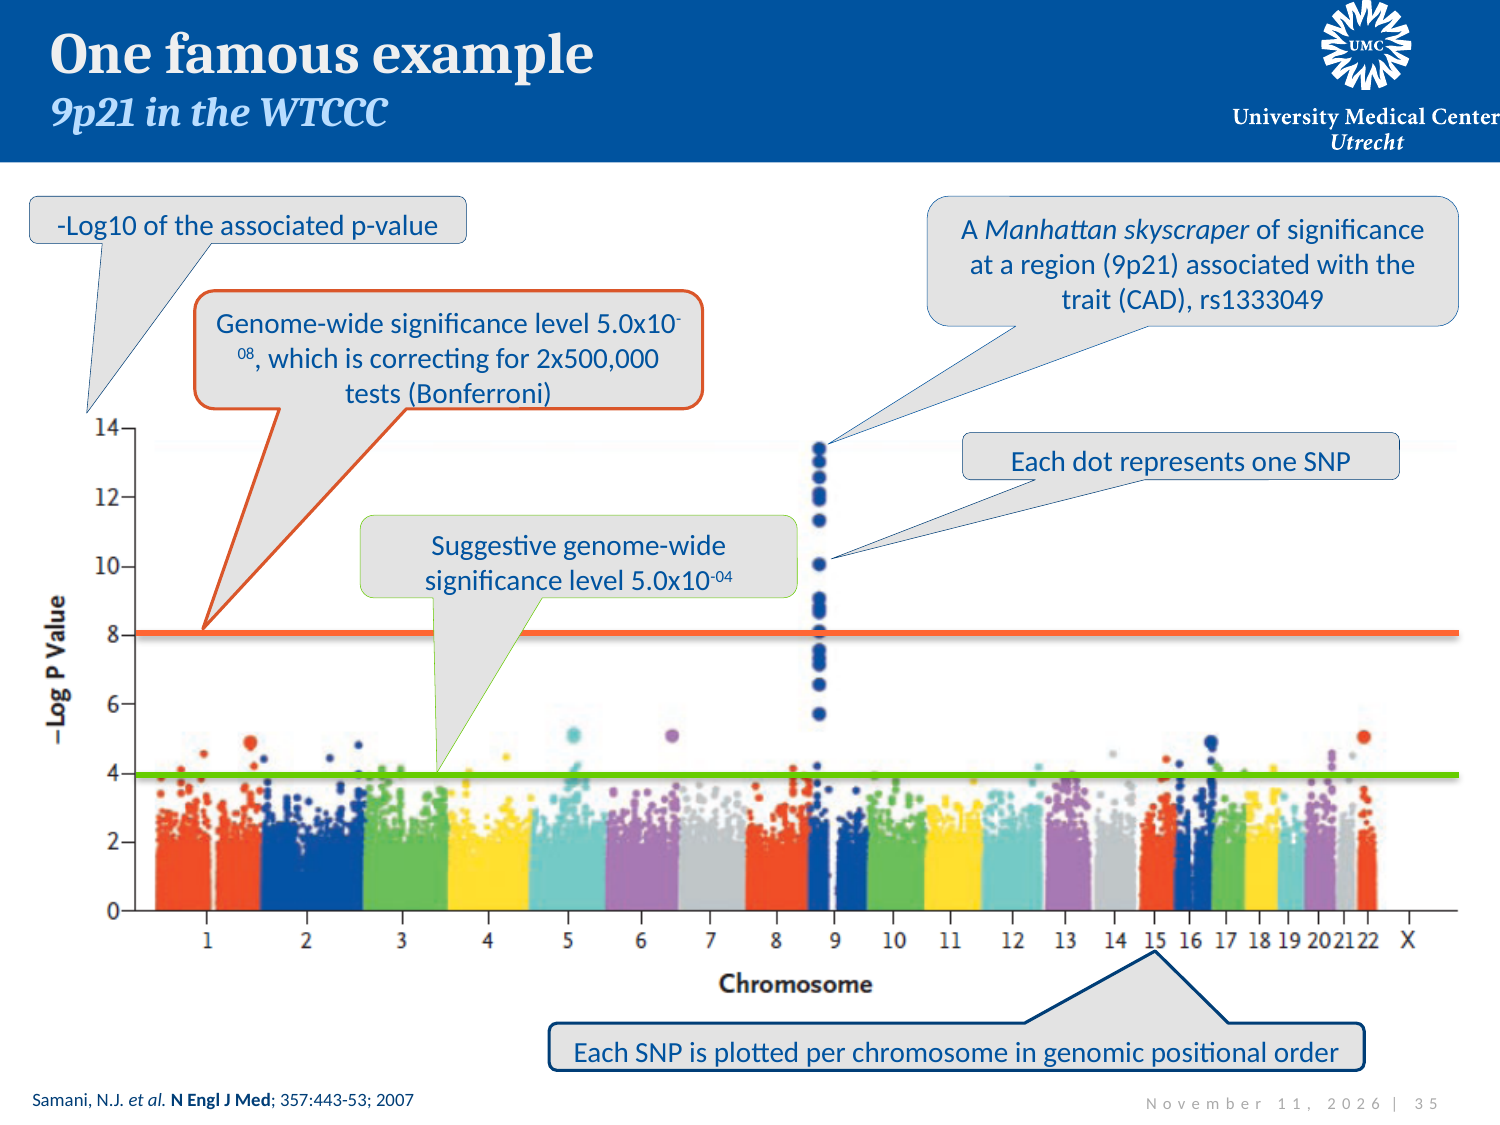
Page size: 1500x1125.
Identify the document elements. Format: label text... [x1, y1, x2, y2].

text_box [135, 290, 1459, 514]
text_box -Log10 of the associated p-value [27, 194, 469, 410]
text_box Samani, N.J. et al. N Engl J Med; 357:443-53; 2007 [17, 1079, 768, 1118]
picture [23, 411, 1471, 1004]
text_box Each SNP is plotted per chromosome in genomic positional order [547, 1012, 1367, 1073]
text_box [135, 514, 1459, 776]
title One famous example 9p21 in the WTCCC [34, 0, 1238, 151]
text_box A Manhattan skyscraper of significance at a region (9p21) associated with the trait (CAD), rs1333049 [925, 194, 1461, 292]
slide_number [1068, 1087, 1453, 1118]
